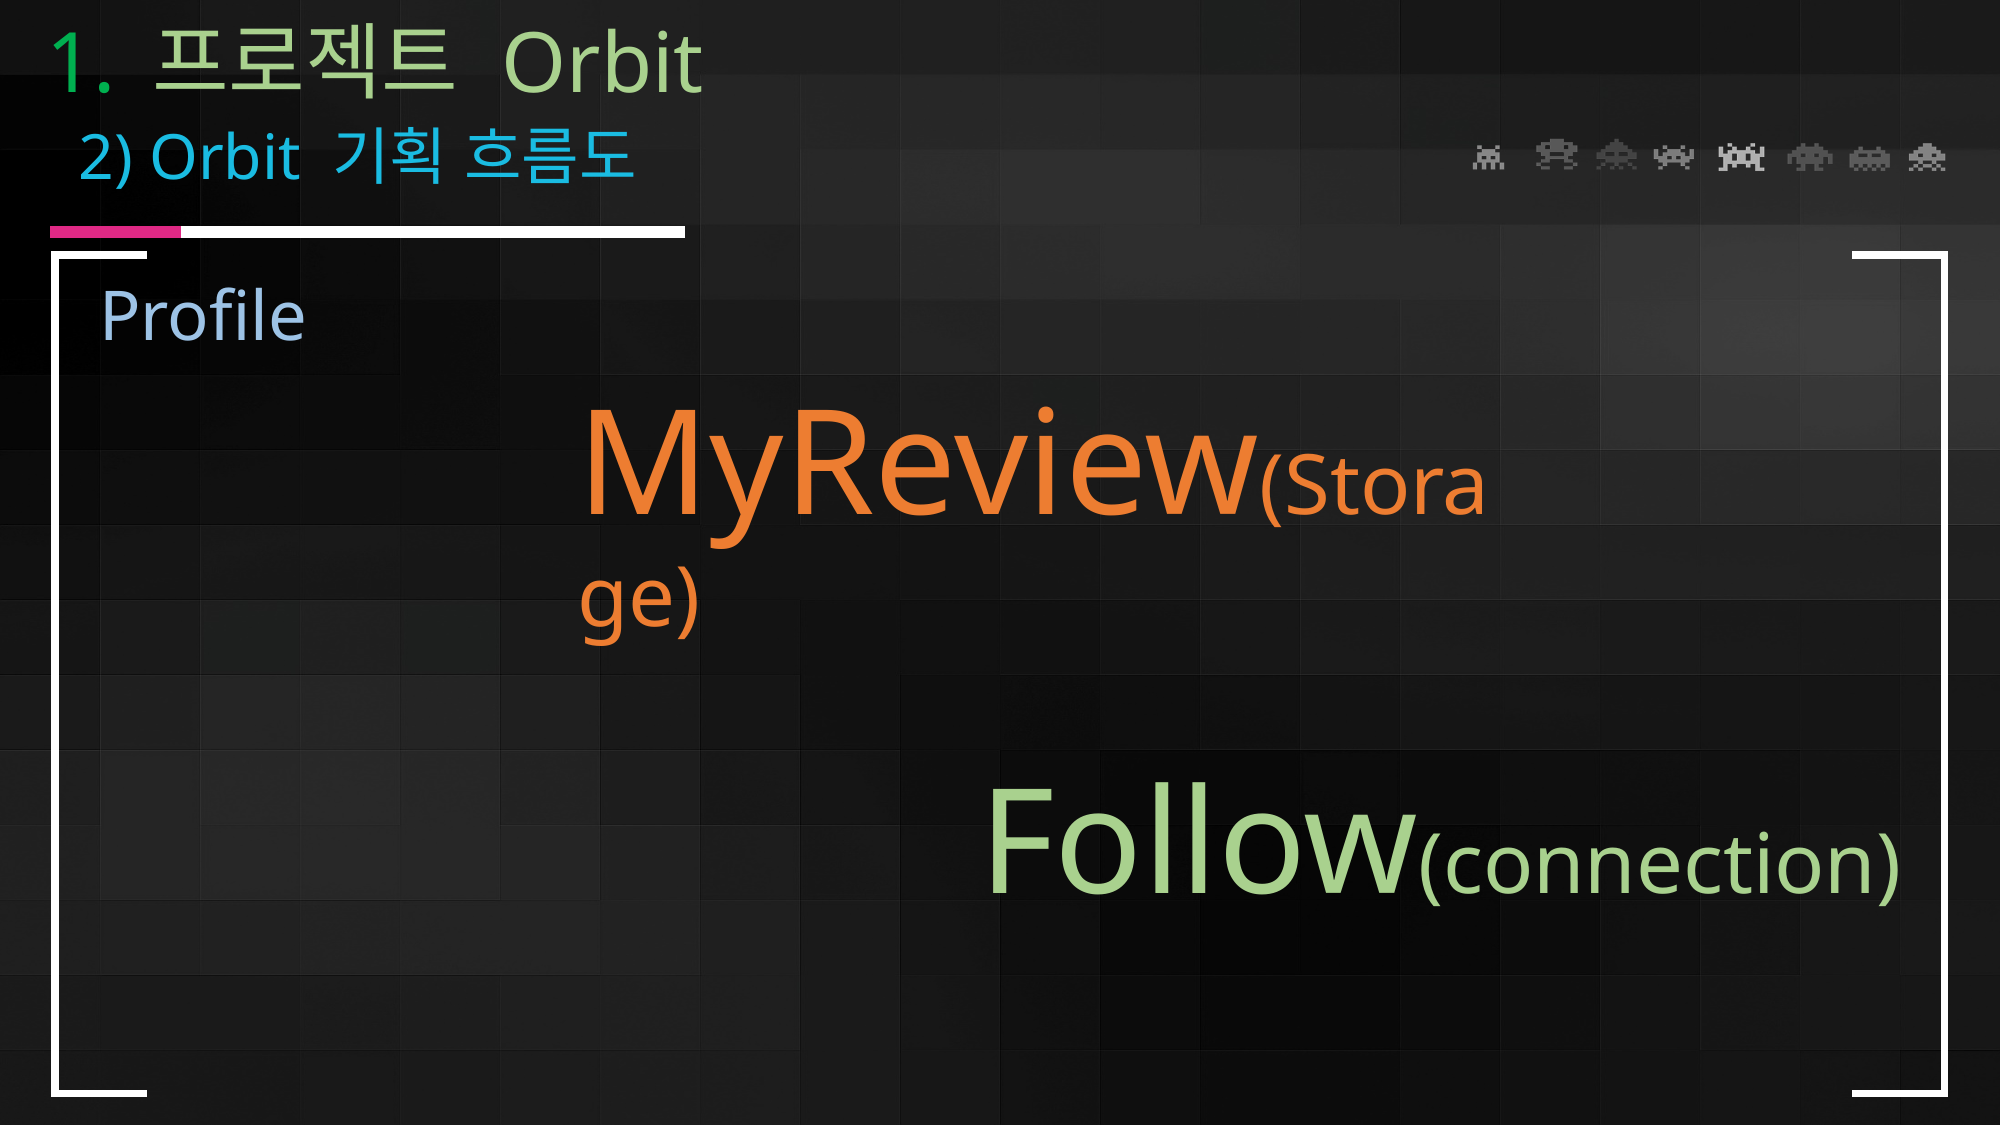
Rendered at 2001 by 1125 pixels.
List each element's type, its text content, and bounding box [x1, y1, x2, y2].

text_box 1. 프로젝트 Orbit 2) Orbit 기획 흐름도 [31, 1, 882, 334]
picture [0, 0, 2000, 1125]
text_box MyReview(Storage) [562, 361, 1544, 651]
text_box Profile [84, 264, 469, 362]
text_box Follow(connection) [964, 740, 1945, 930]
